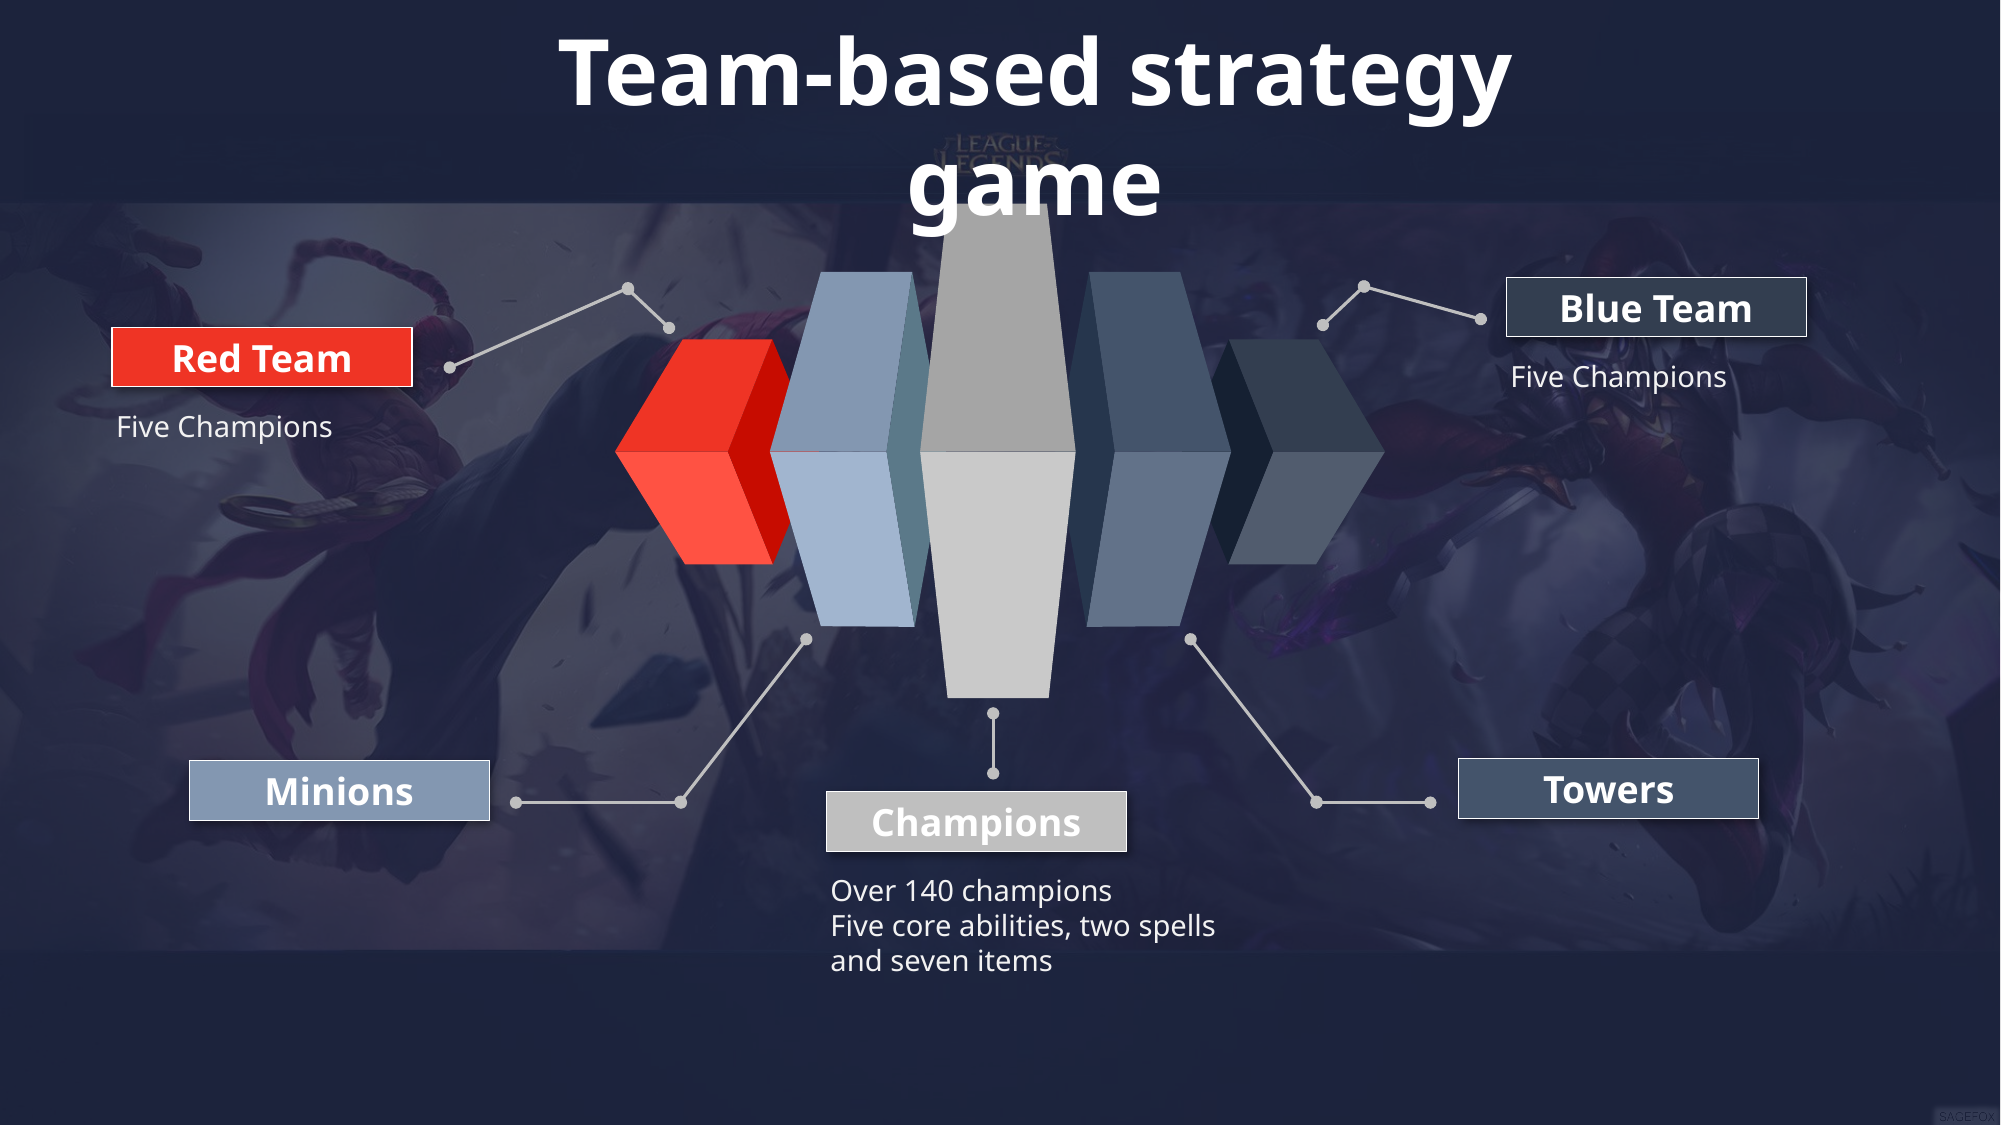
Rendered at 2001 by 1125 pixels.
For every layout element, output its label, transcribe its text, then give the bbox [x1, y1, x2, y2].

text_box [920, 300, 1076, 699]
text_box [515, 639, 807, 803]
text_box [1190, 639, 1431, 803]
text_box Towers [1458, 758, 1759, 819]
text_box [479, 6, 1592, 300]
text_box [769, 300, 920, 627]
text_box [820, 791, 1251, 984]
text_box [1232, 339, 1385, 565]
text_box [493, 300, 626, 438]
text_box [1342, 300, 1462, 375]
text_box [1500, 276, 1931, 399]
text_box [1076, 300, 1232, 627]
text_box Minions [189, 760, 490, 821]
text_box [106, 327, 537, 449]
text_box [614, 339, 769, 565]
